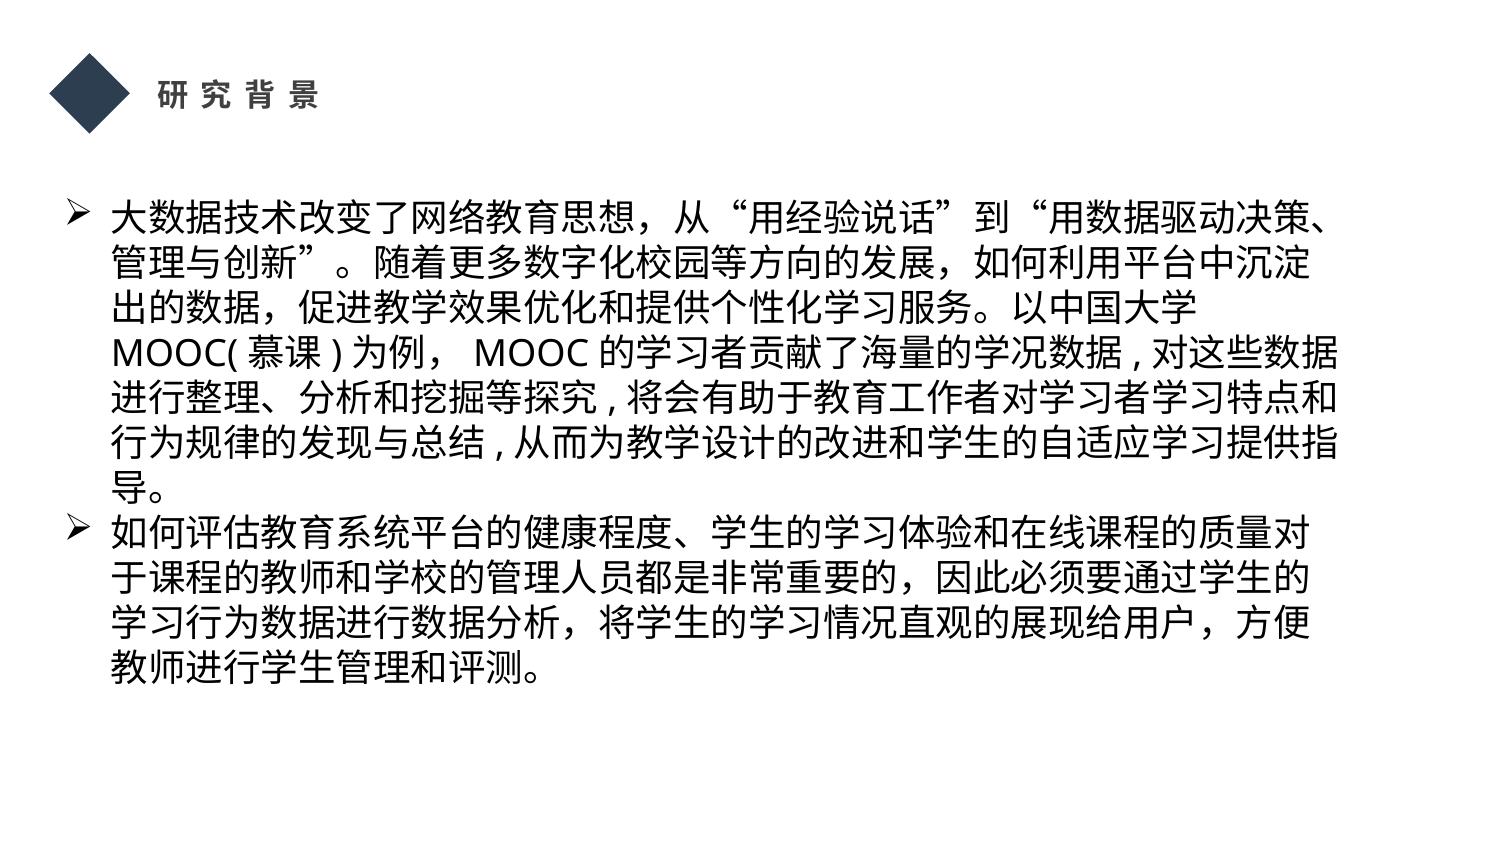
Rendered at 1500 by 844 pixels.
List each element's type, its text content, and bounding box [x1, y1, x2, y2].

text_box 研究背景 [142, 68, 536, 121]
text_box 大数据技术改变了网络教育思想，从“用经验说话”到“用数据驱动决策、管理与创新”。随着更多数字化校园等方向的发展，如何利用平台中沉淀出的数据，促进教学效果优化和提供个性化学习服务。以中国大学MOOC(慕课)为例，MOOC的学习者贡献了海量的学况数据,对这些数据进行整理、分析和挖掘等探究,将会有助于教育工作者对学习者学习特点和行为规律的发现与总结,从而为教学设计的改进和学生的自适应学习提供指导。 如何评估教育系统平台的健康程度、学生的学习体验和在线课程的质量对于课程的教师和学校的管理人员都是非常重要的，因此必须要通过学生的学习行为数据进行数据分析，将学生的学习情况直观的展现给用户，方便教师进行学生管理和评测。 [49, 187, 1358, 697]
text_box [47, 51, 132, 136]
